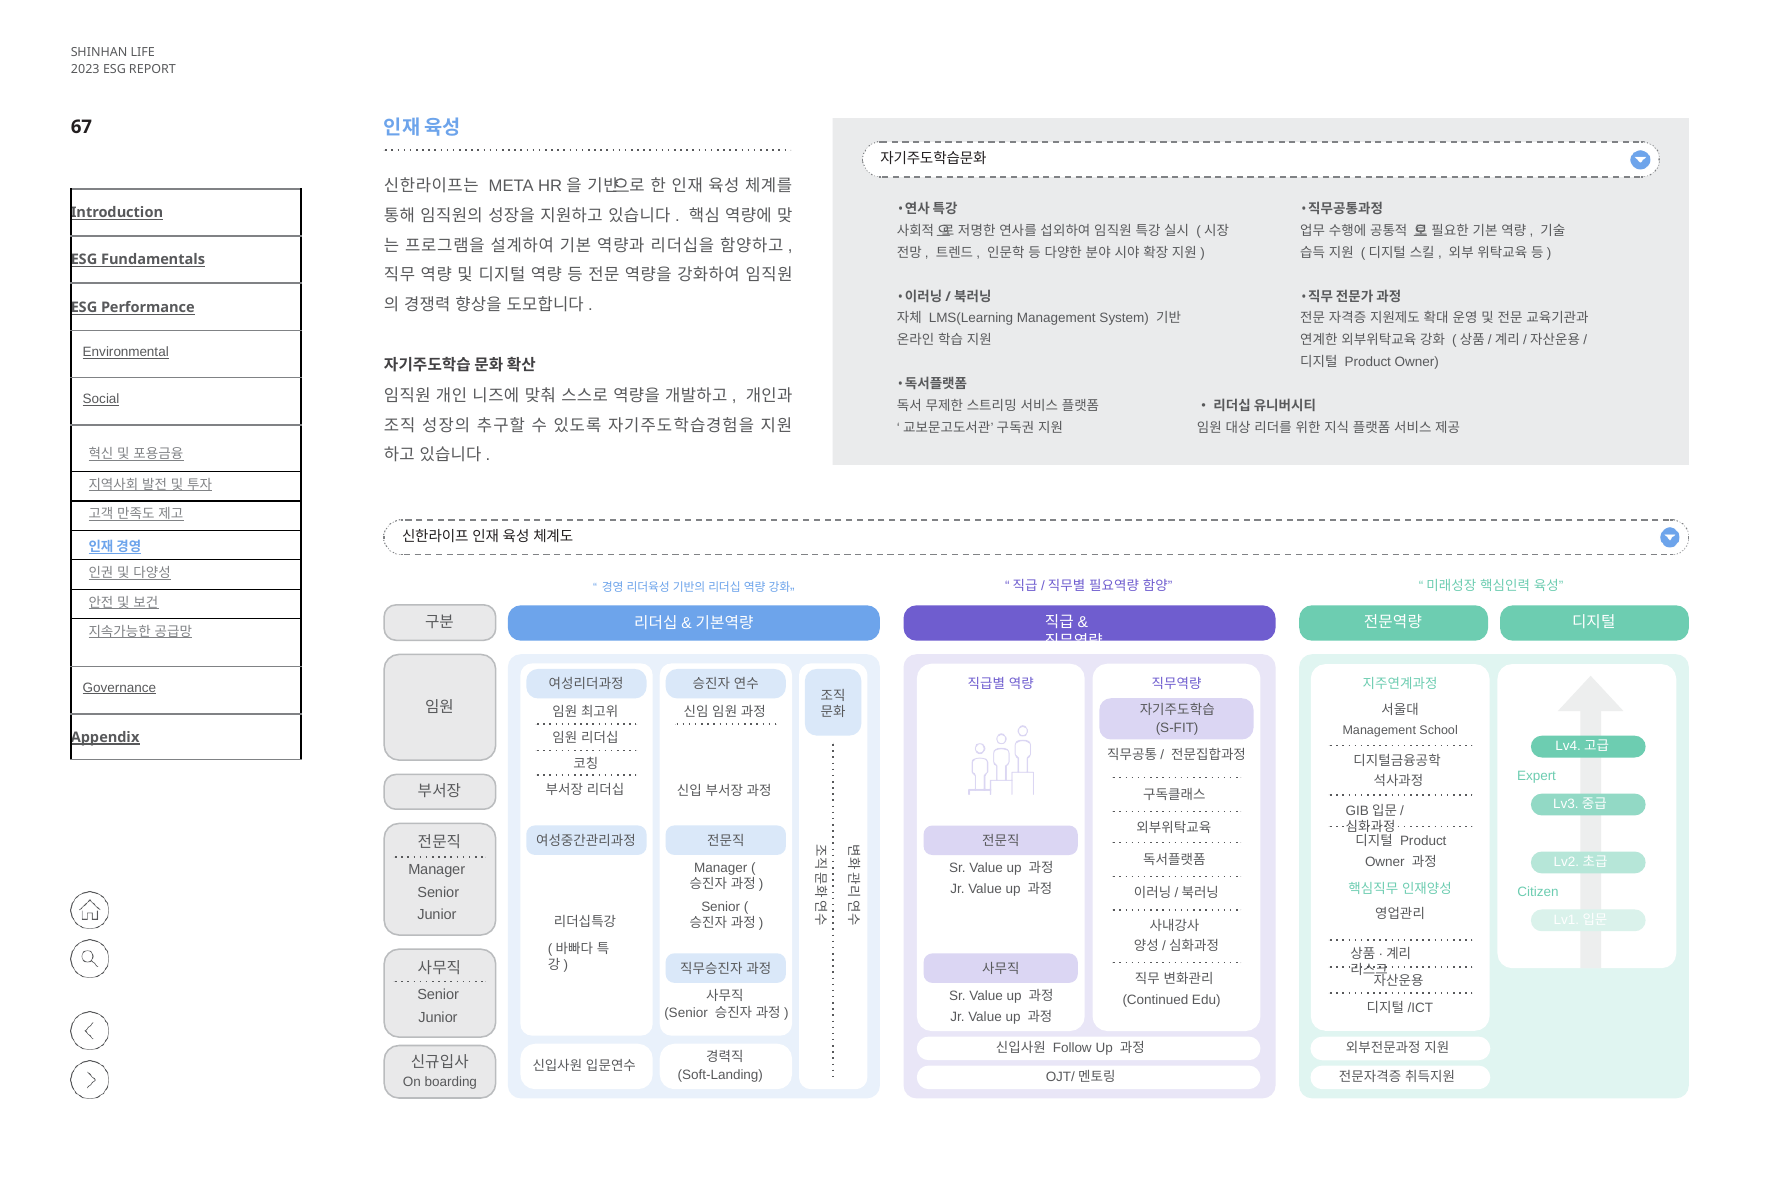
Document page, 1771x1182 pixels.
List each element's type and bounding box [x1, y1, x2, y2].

text_box [383, 948, 497, 1038]
text_box [381, 112, 472, 139]
picture [612, 178, 630, 193]
text_box [832, 118, 1689, 465]
table_cell [72, 378, 300, 424]
text_box [68, 40, 185, 76]
text_box [383, 604, 497, 641]
table_cell [72, 331, 300, 377]
text_box [381, 342, 794, 464]
table_cell [72, 667, 300, 713]
text_box [1500, 605, 1689, 641]
table_cell [72, 715, 300, 759]
text_box [1416, 574, 1572, 593]
table_header [72, 190, 300, 235]
text_box [507, 574, 880, 641]
picture [1413, 223, 1428, 236]
text_box [903, 605, 1276, 650]
text_box [383, 654, 497, 761]
text_box [903, 653, 1276, 1099]
picture [70, 939, 109, 979]
table_cell [72, 619, 300, 666]
text_box [383, 823, 497, 936]
picture [70, 1060, 109, 1099]
picture [70, 1011, 109, 1050]
table_cell [72, 590, 300, 618]
picture [70, 890, 109, 930]
text_box [1299, 605, 1489, 641]
text_box [383, 1045, 497, 1099]
text_box [383, 519, 1690, 556]
table_cell [72, 531, 300, 559]
text_box [68, 112, 95, 137]
text_box [383, 774, 497, 810]
text_box [507, 653, 881, 1099]
table_cell [72, 237, 300, 282]
table_cell [72, 472, 300, 500]
picture [936, 223, 950, 236]
table_cell [72, 426, 300, 471]
text_box [1003, 574, 1177, 593]
table_cell [72, 560, 300, 589]
table_cell [72, 502, 300, 530]
table_cell [72, 284, 300, 330]
text_box [1298, 653, 1690, 1099]
text_box [381, 163, 794, 314]
